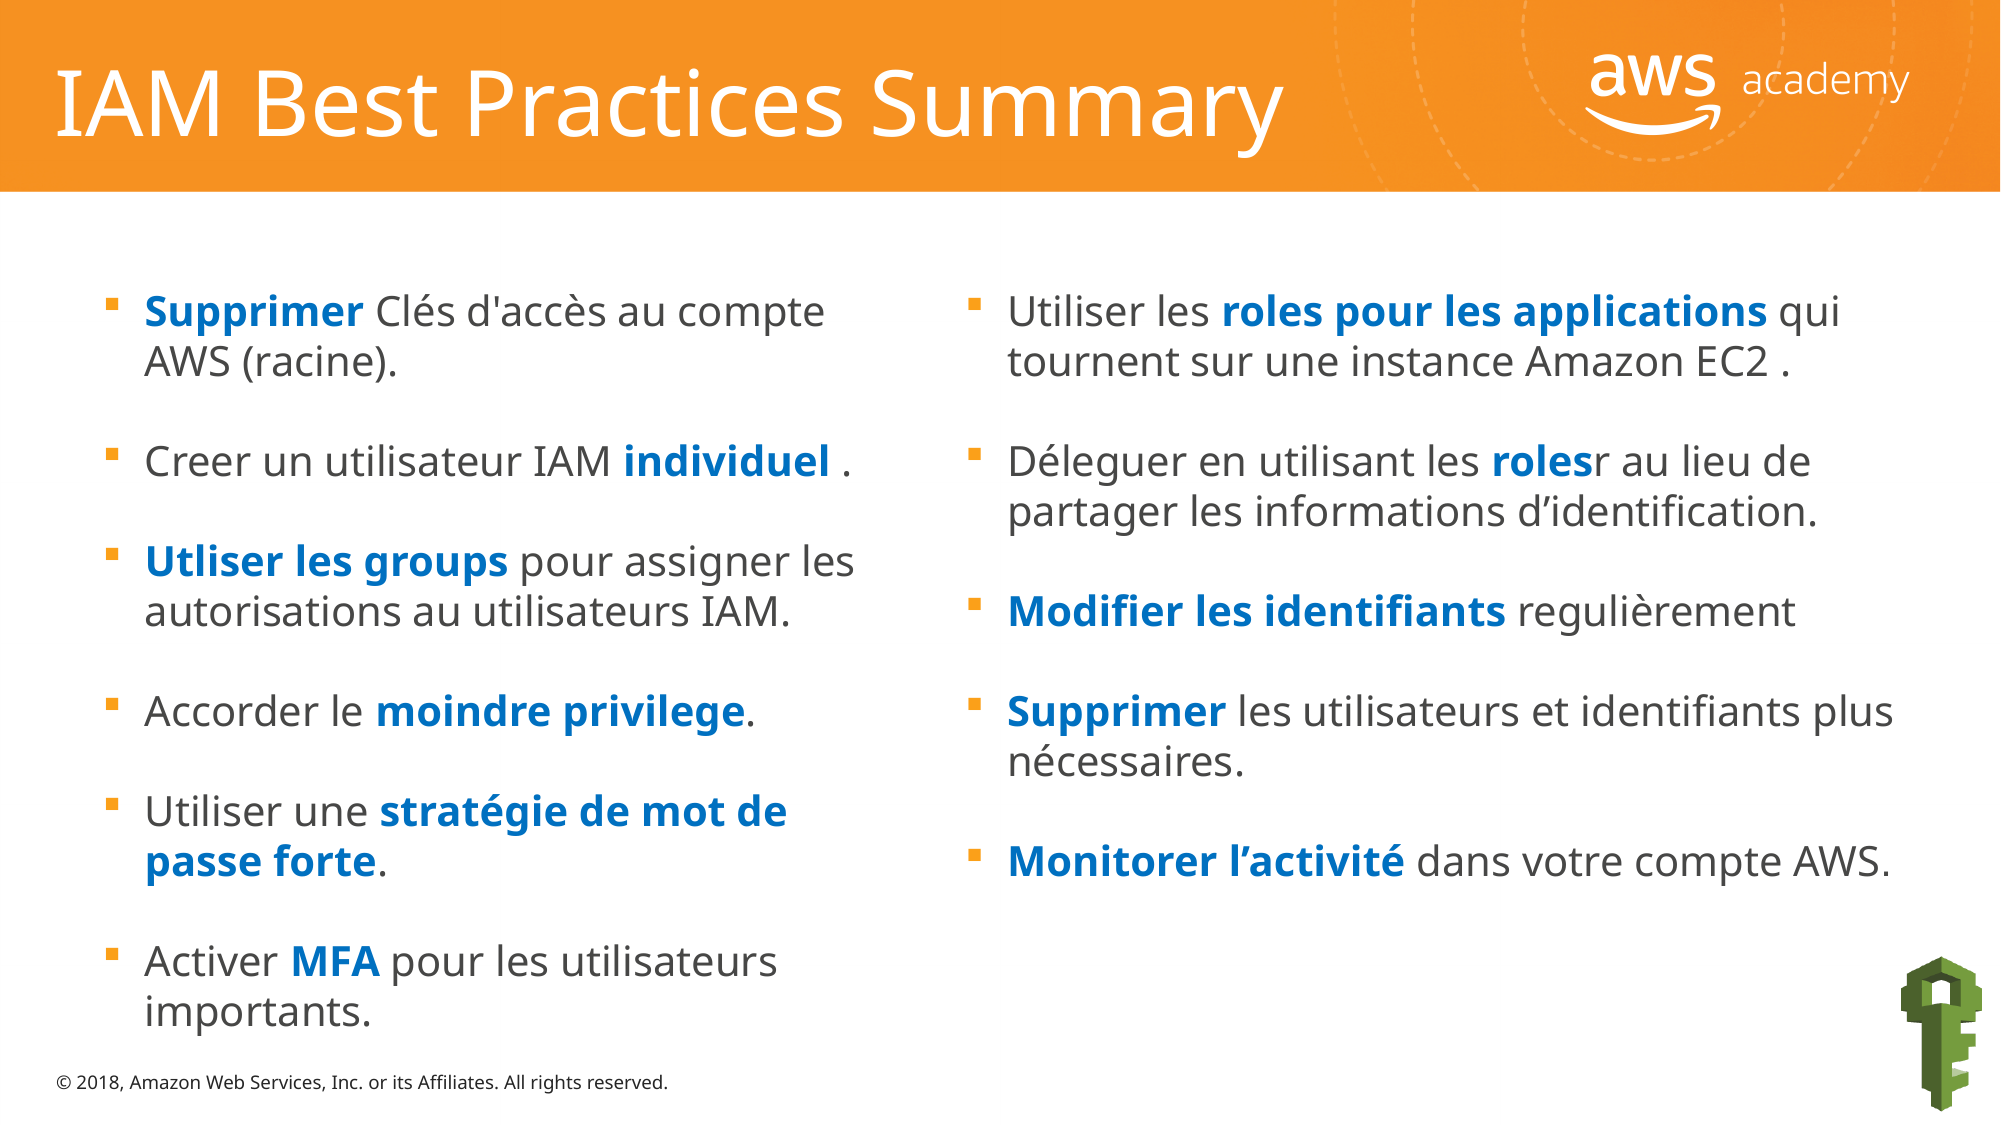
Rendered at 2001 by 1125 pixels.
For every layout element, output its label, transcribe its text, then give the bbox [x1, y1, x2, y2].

text_box Utiliser les roles pour les applications qui tournent sur une instance Amazon EC2 . Déleguer en utilisant les rolesr au lieu de partager les informations d’identification. Modifier les identifiants regulièrement Supprimer les utilisateurs et identifiants plus nécessaires. Monitorer l’activité dans votre compte AWS. [949, 276, 1913, 975]
title IAM Best Practices Summary [39, 26, 1863, 189]
text_box Supprimer Clés d'accès au compte AWS (racine). Creer un utilisateur IAM individuel . Utliser les groups pour assigner les autorisations au utilisateurs IAM. Accorder le moindre privilege. Utiliser une stratégie de mot de passe forte. Activer MFA pour les utilisateurs importants. [87, 276, 913, 1048]
picture [0, 0, 2001, 1125]
